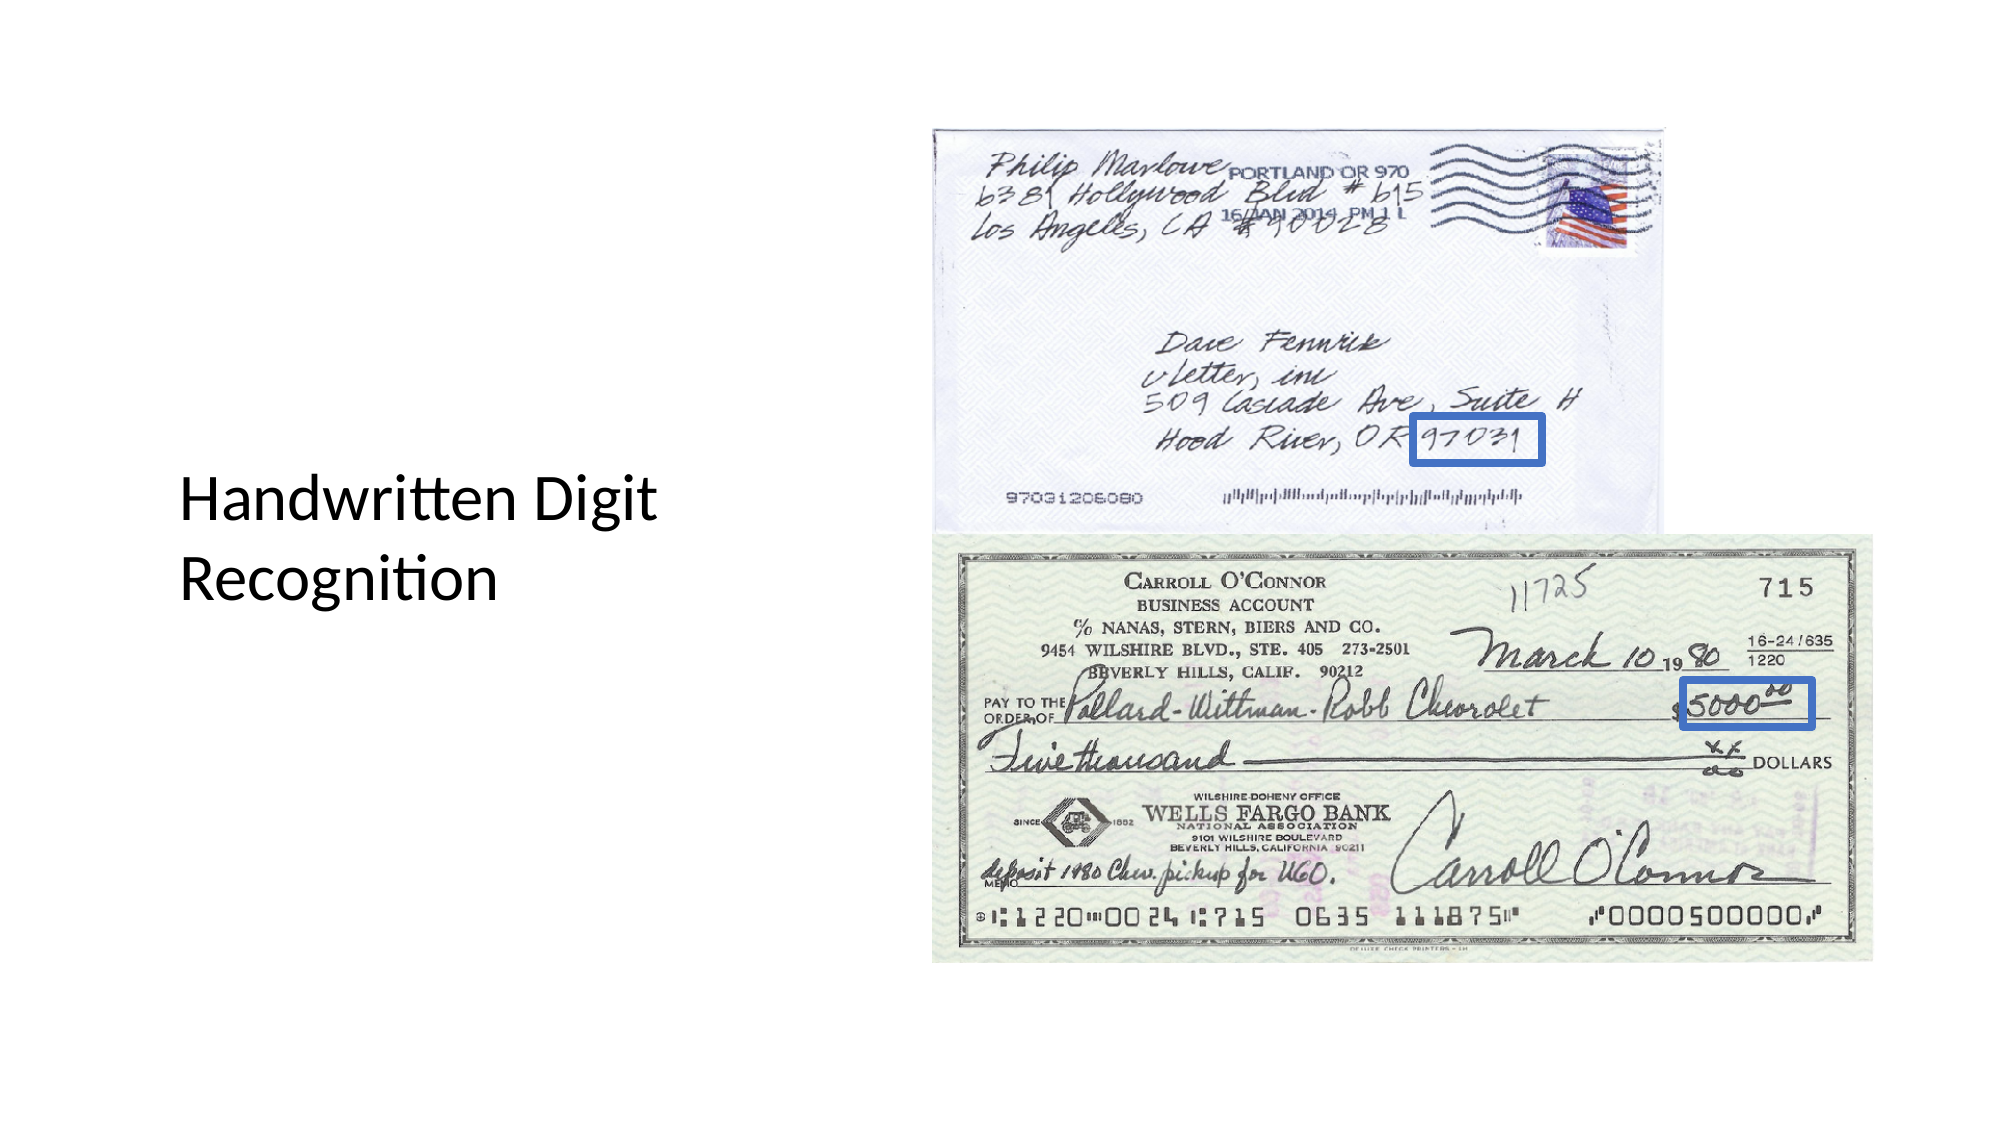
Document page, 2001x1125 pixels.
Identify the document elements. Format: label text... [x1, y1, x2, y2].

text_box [932, 127, 1667, 534]
text_box Handwritten Digit Recognition [164, 446, 808, 622]
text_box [932, 534, 1875, 963]
